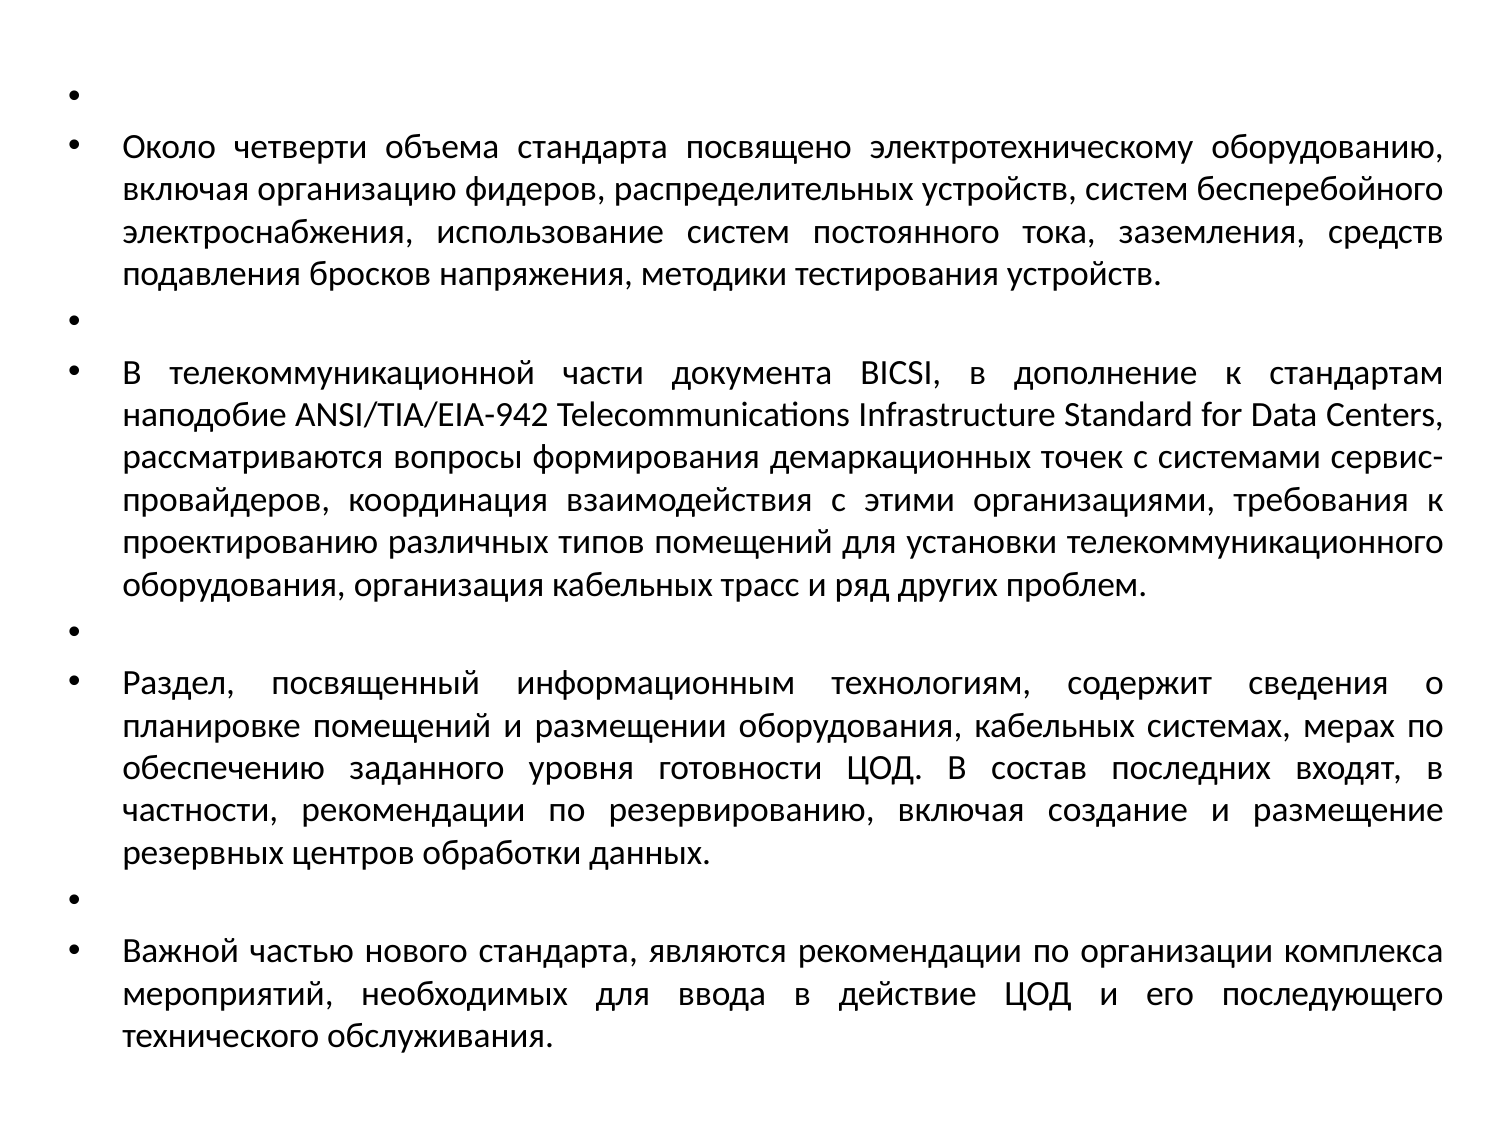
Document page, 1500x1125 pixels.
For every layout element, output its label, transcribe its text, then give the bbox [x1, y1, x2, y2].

list Около четверти объема стандарта посвящено электротехническому оборудованию, включая организацию фидеров, распределительных устройств, систем бесперебойного электроснабжения, использование систем постоянного тока, заземления, средств подавления бросков напряжения, методики тестирования устройств. В телекоммуникационной части документа BICSI, в дополнение к стандартам наподобие ANSI/TIA/EIA-942 Telecommunications Infrastructure Standard for Data Centers, рассматриваются вопросы формирования демаркационных точек с системами сервис-провайдеров, координация взаимодействия с этими организациями, требования к проектированию различных типов помещений для установки телекоммуникационного оборудования, организация кабельных трасс и ряд других проблем. Раздел, посвященный информационным технологиям, содержит сведения о планировке помещений и размещении оборудования, кабельных системах, мерах по обеспечению заданного уровня готовности ЦОД. В состав последних входят, в частности, рекомендации по резервированию, включая создание и размещение резервных центров обработки данных. Важной частью нового стандарта, являются рекомендации по организации комплекса мероприятий, необходимых для ввода в действие ЦОД и его последующего технического обслуживания. [53, 66, 1459, 1083]
